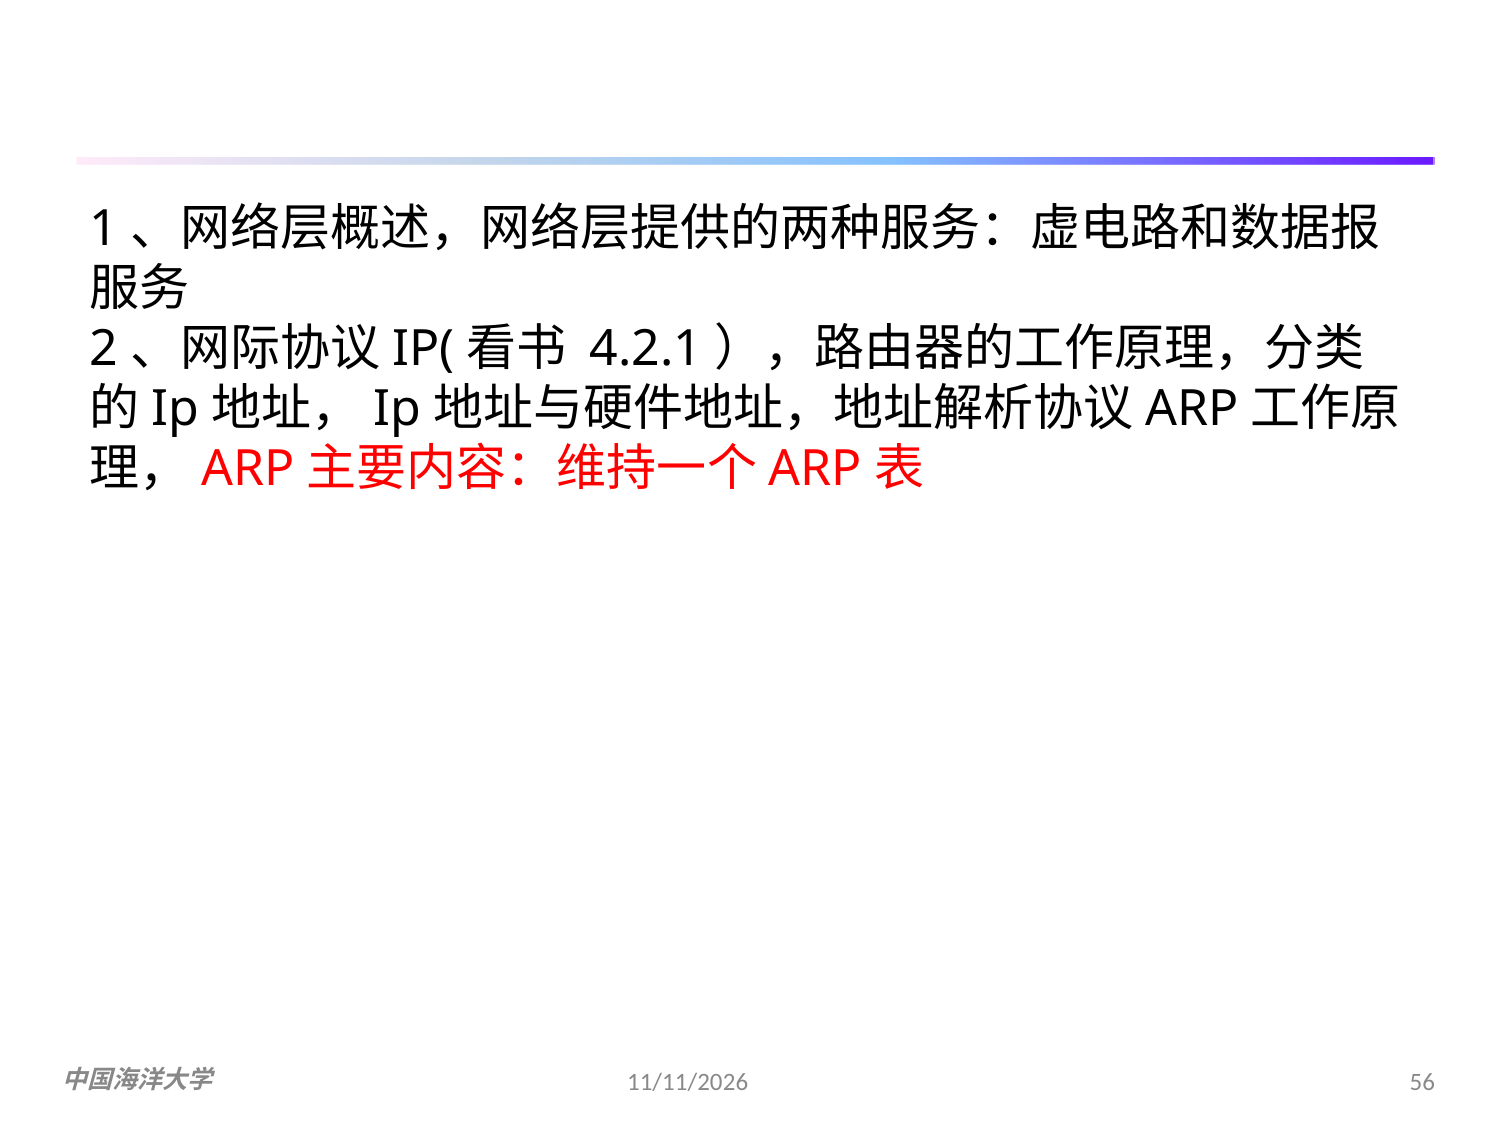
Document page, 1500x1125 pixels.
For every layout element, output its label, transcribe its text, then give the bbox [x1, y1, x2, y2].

list 1、网络层概述，网络层提供的两种服务：虚电路和数据报服务 2、网际协议IP(看书 4.2.1），路由器的工作原理，分类的Ip地址，Ip地址与硬件地址，地址解析协议ARP工作原理，ARP主要内容：维持一个ARP表 [75, 187, 1425, 930]
picture [76, 156, 1435, 165]
